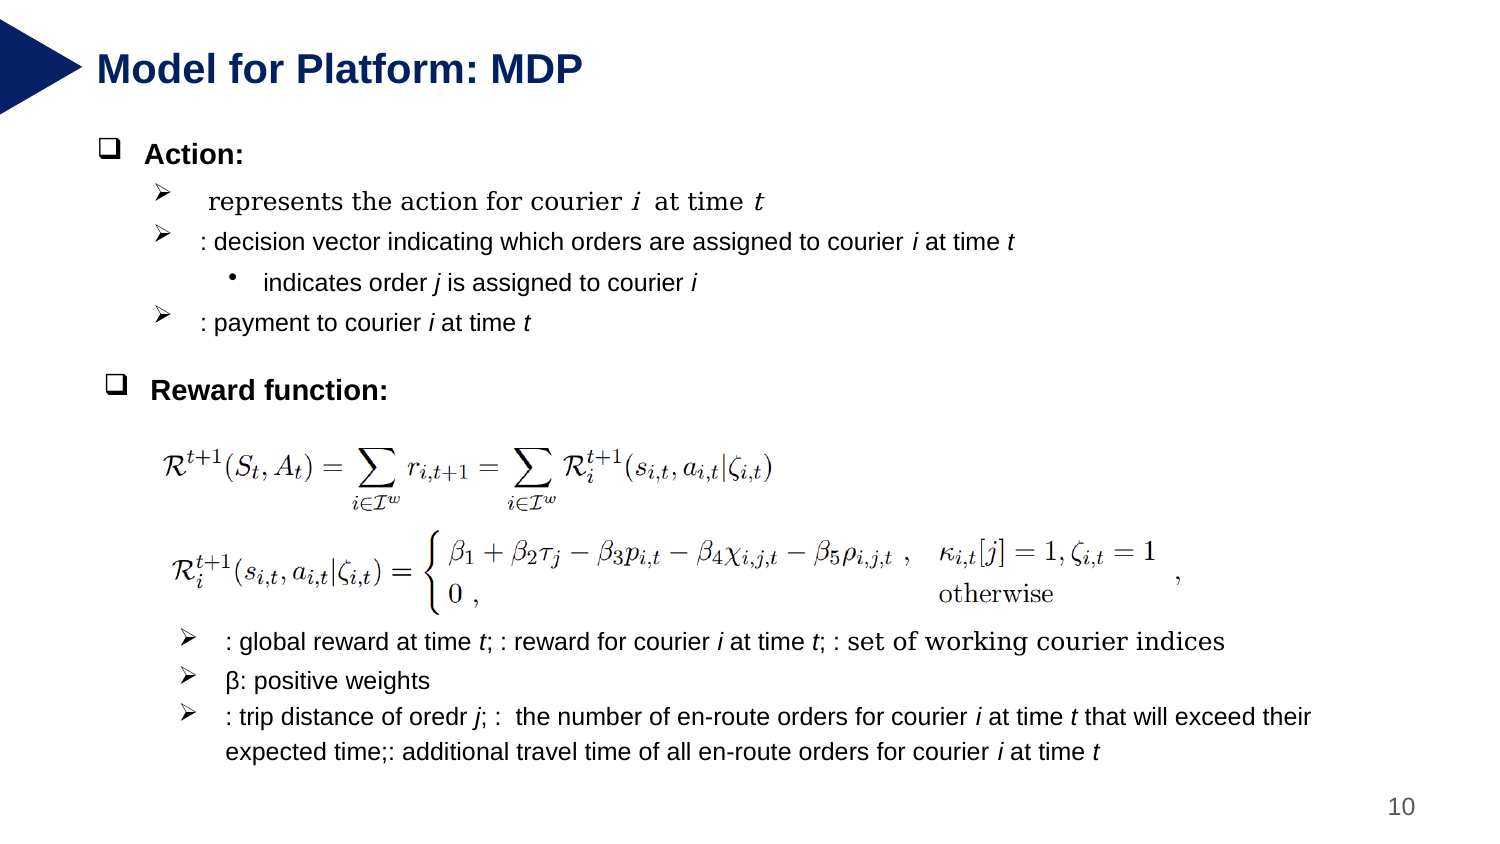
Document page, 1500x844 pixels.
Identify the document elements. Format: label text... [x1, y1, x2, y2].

picture [142, 415, 1208, 625]
text_box [0, 19, 83, 115]
text_box Model for Platform: MDP [81, 34, 599, 100]
